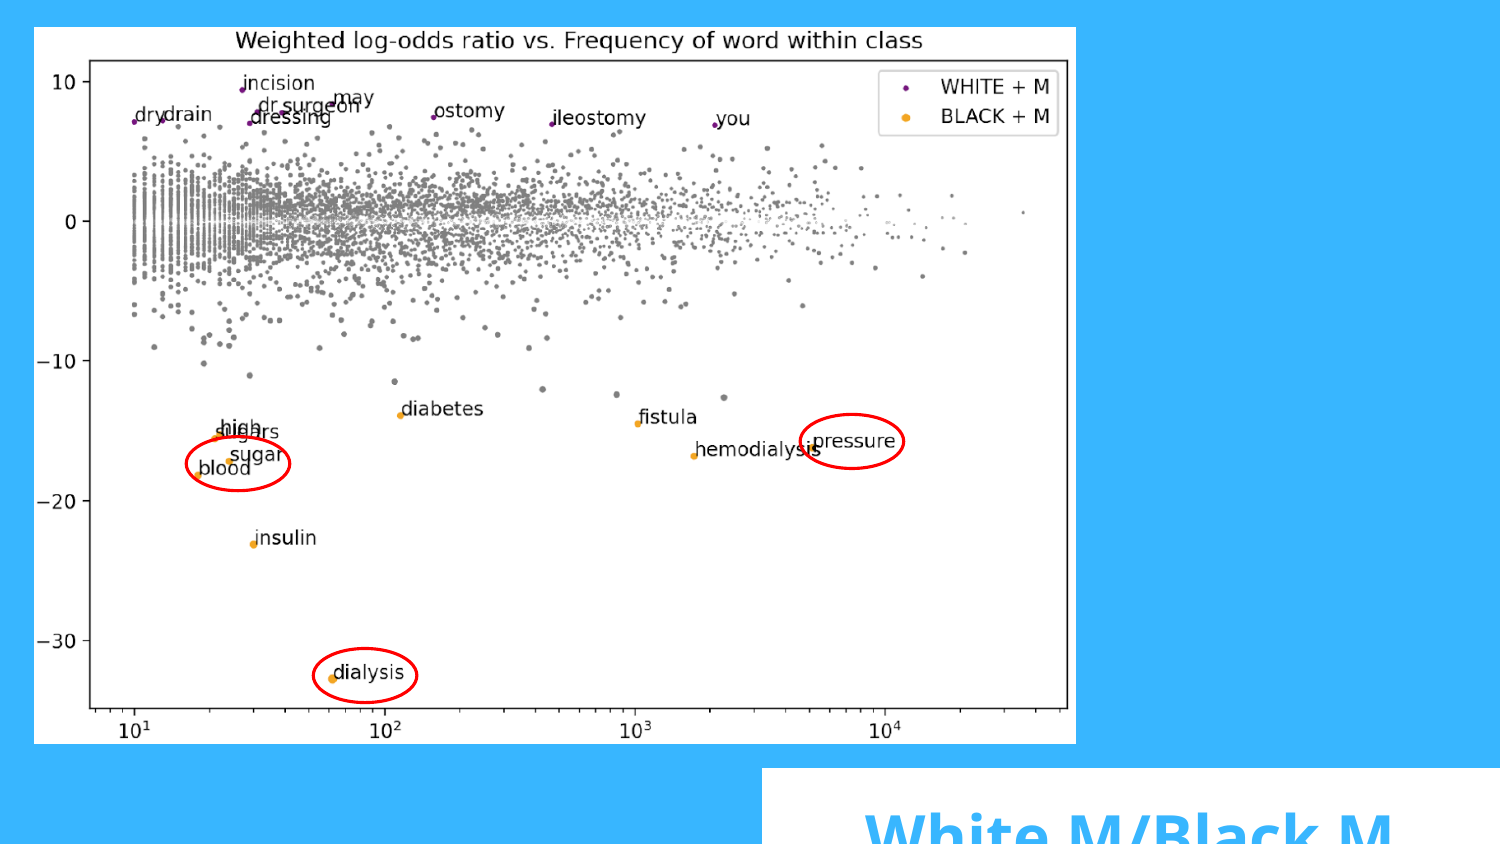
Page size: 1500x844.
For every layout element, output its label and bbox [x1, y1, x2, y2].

picture [34, 27, 1076, 744]
text_box [761, 767, 1500, 844]
